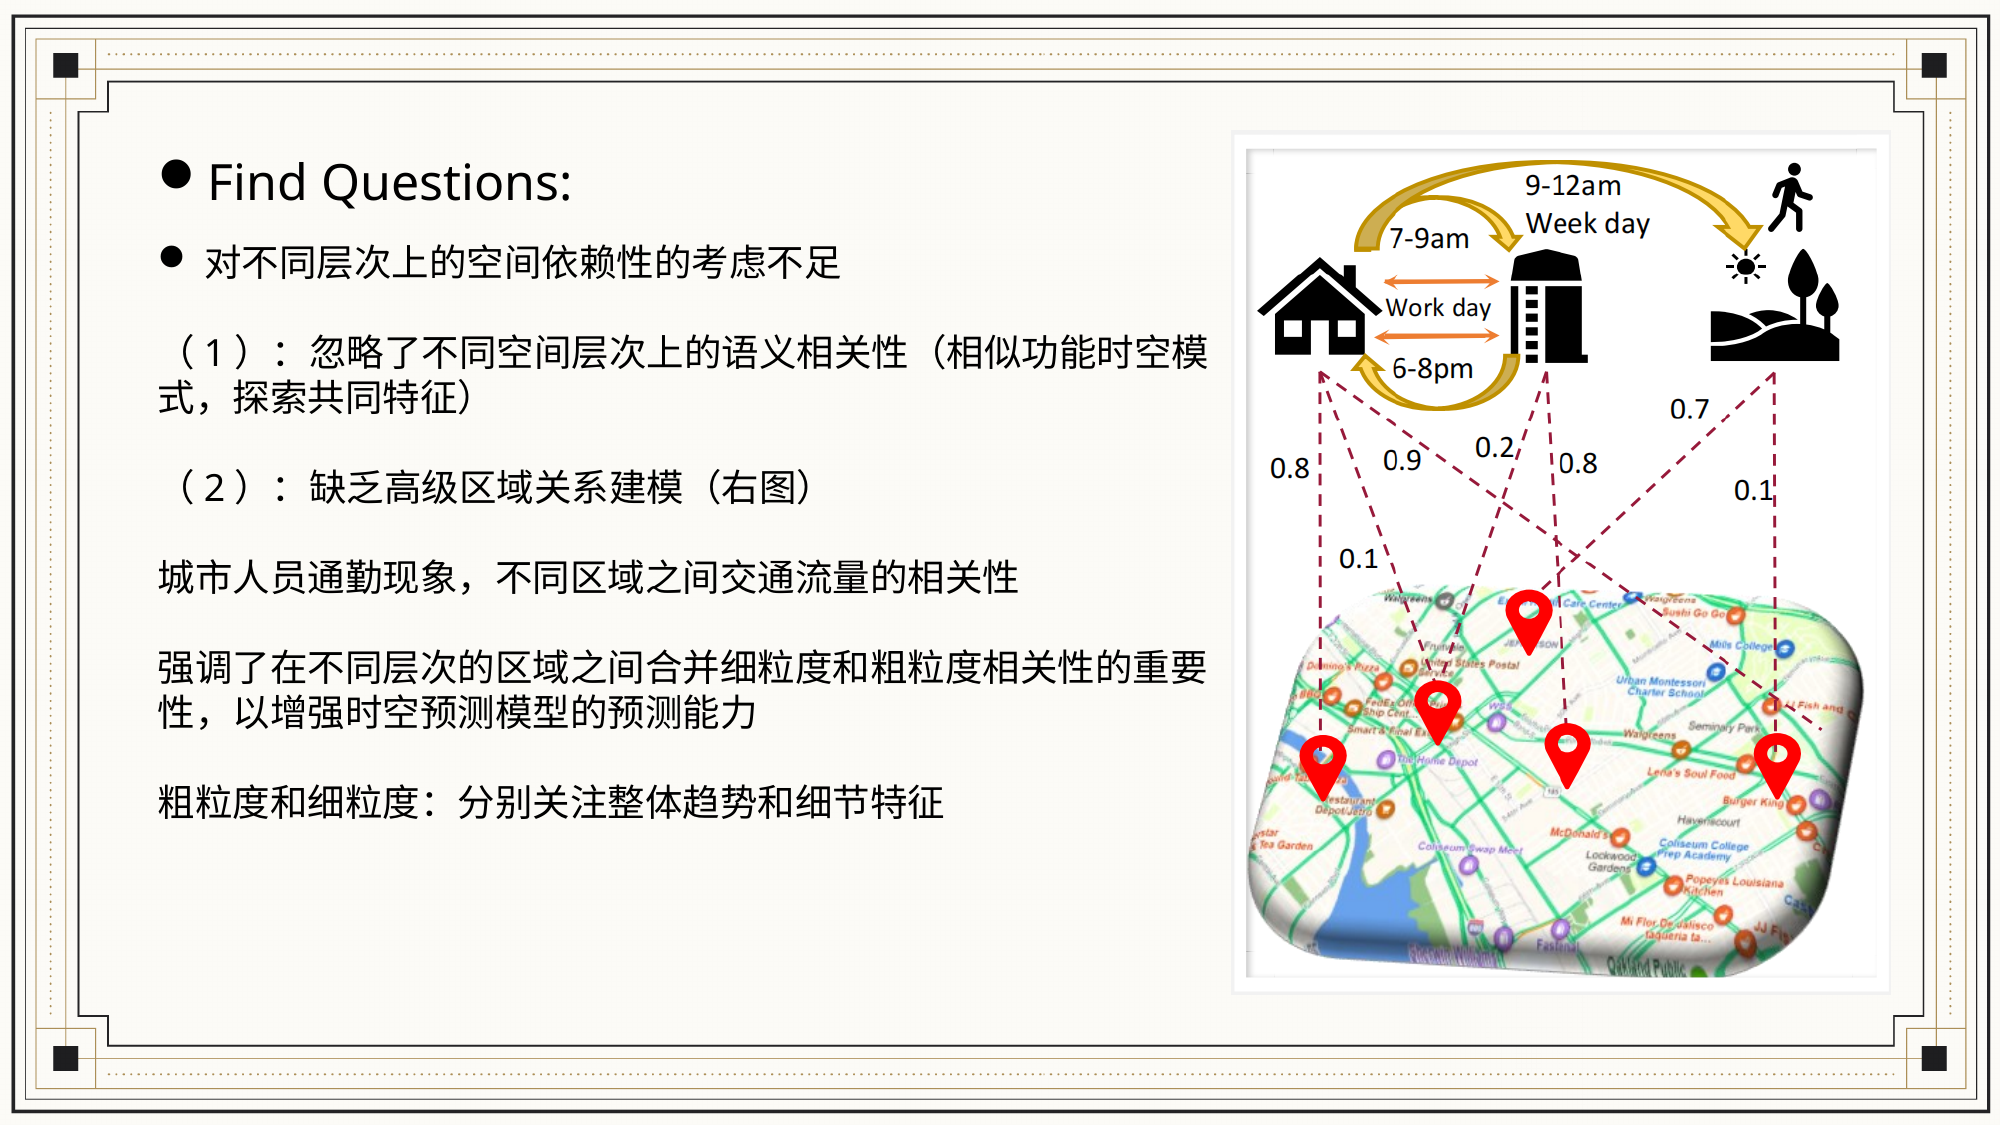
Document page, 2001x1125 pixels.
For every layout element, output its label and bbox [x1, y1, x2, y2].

text_box [0, 0, 2000, 1125]
picture [1231, 130, 1891, 995]
